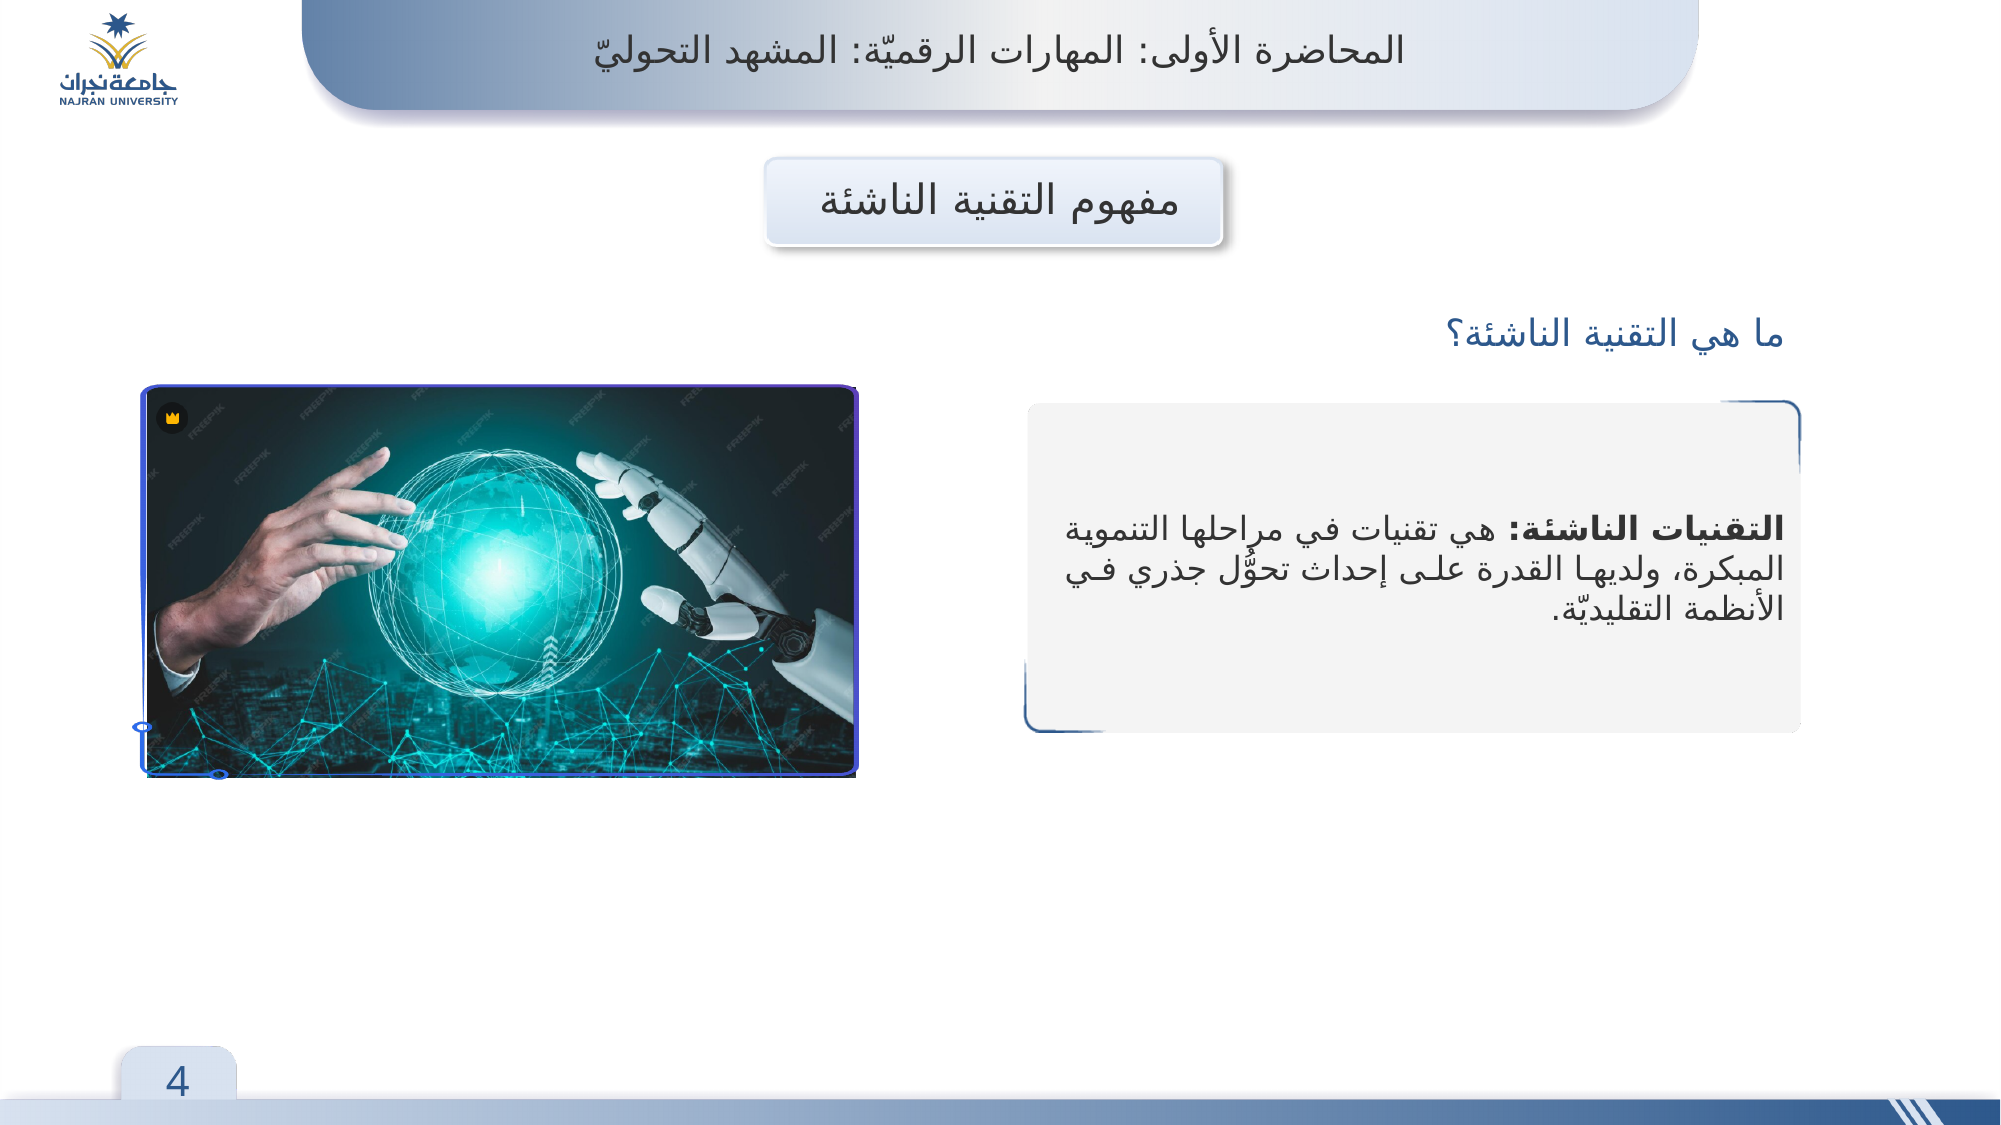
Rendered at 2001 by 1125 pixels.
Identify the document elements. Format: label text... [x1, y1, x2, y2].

picture [0, 0, 2001, 1125]
text_box 4 [151, 1047, 205, 1113]
text_box ما هي التقنية الناشئة؟ [1259, 301, 1801, 361]
text_box المحاضرة الأولى: المهارات الرقميّة: المشهد التحوليّ [524, 18, 1476, 79]
